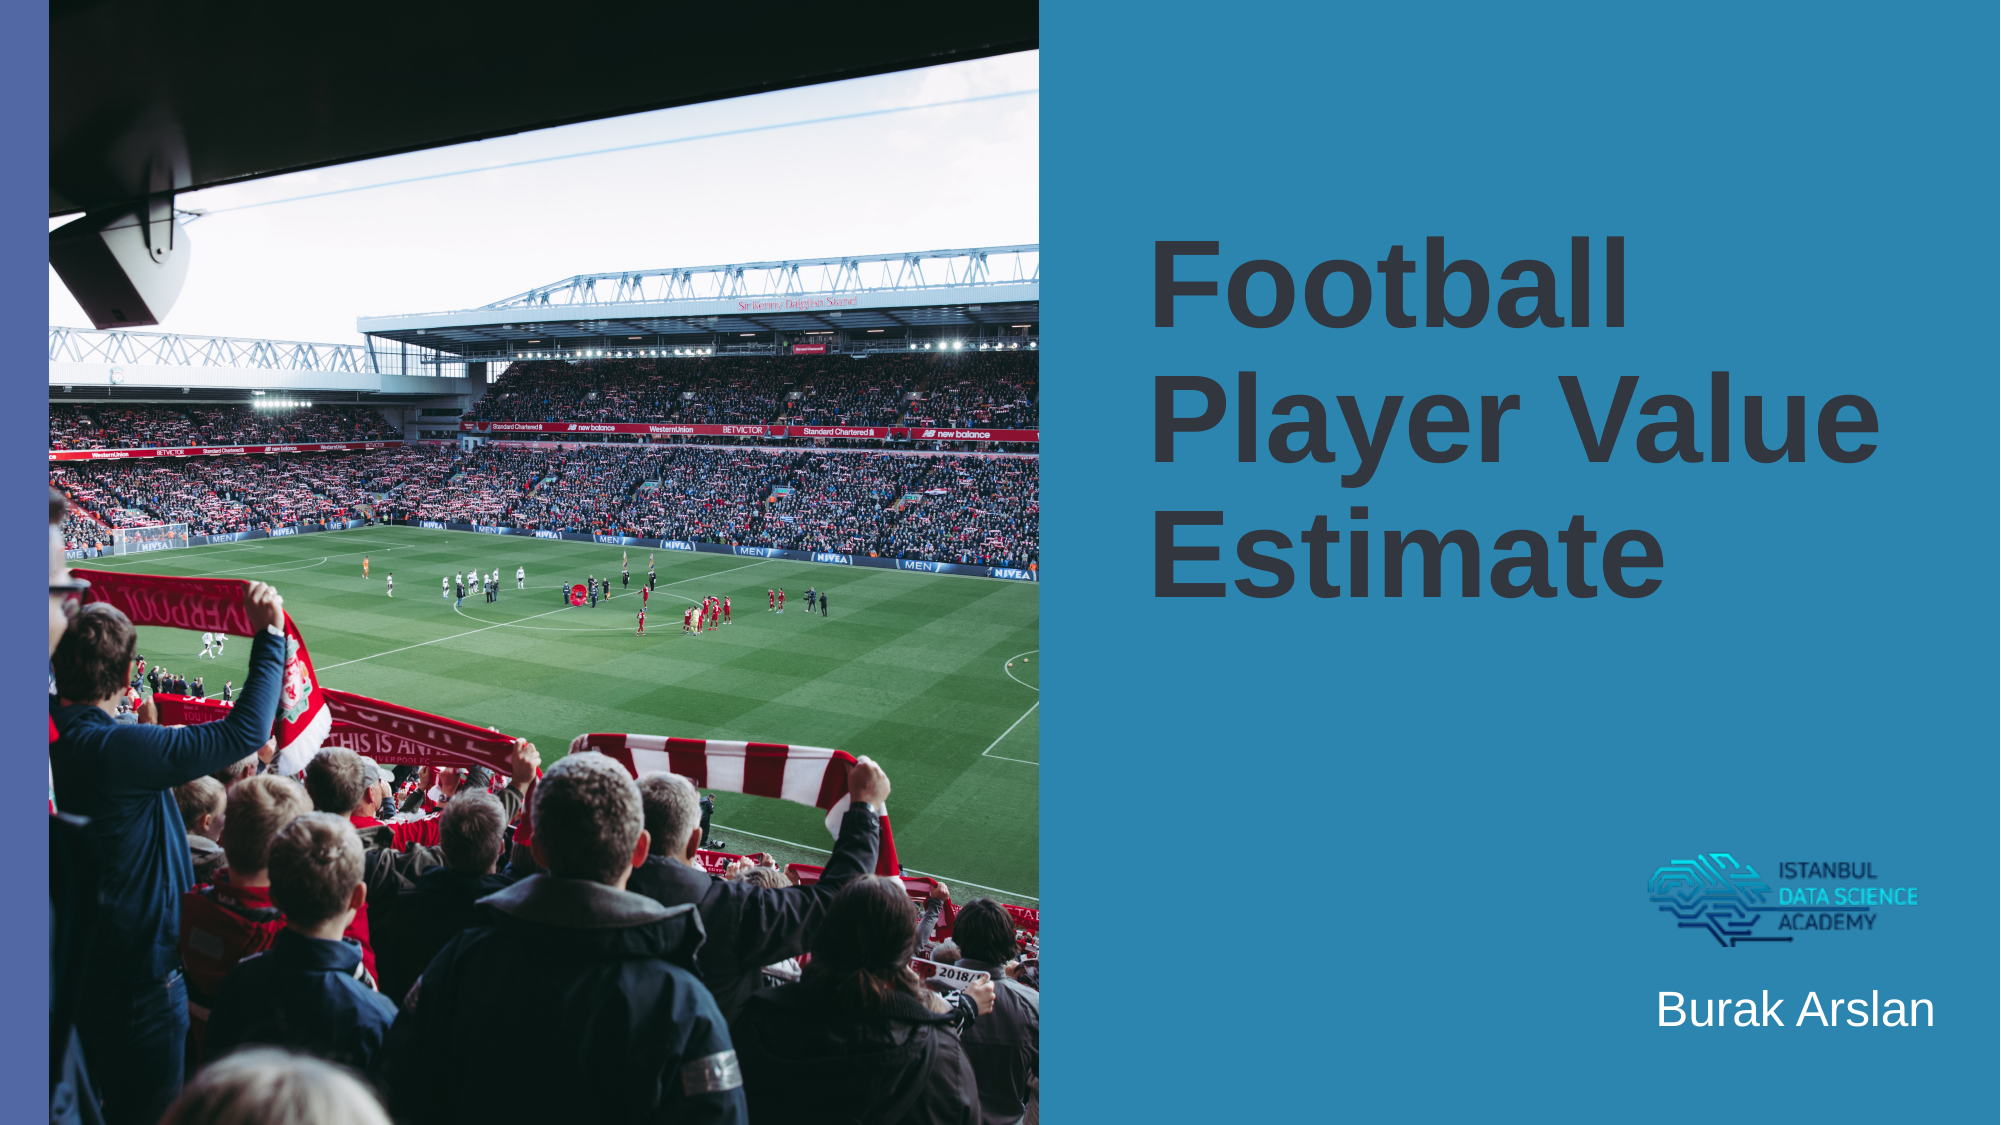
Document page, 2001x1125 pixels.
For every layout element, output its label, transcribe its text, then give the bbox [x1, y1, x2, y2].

title Football Player Value Estimate [1132, 96, 1951, 632]
text_box Burak Arslan [1132, 976, 1951, 1046]
picture [1643, 846, 1922, 947]
picture [49, 0, 1039, 1125]
